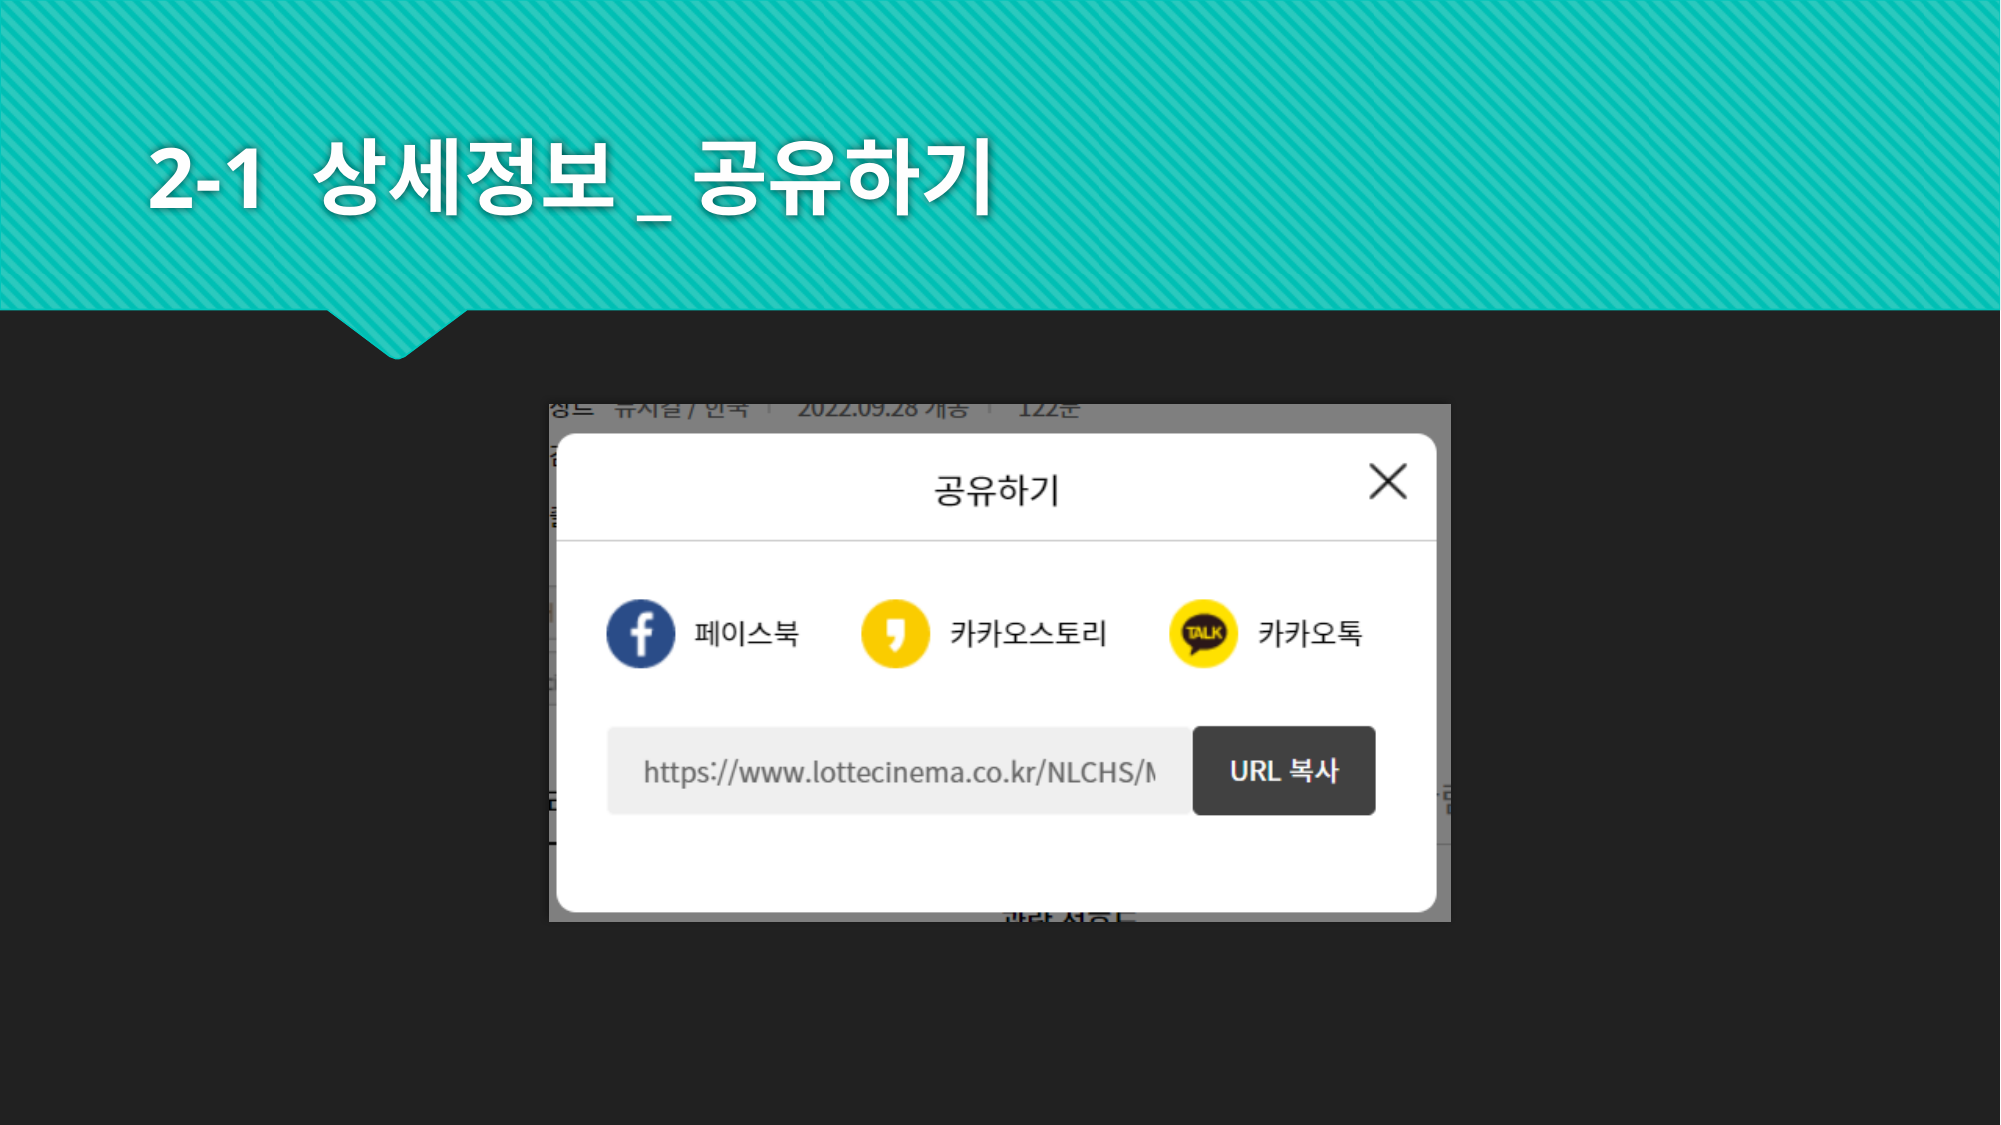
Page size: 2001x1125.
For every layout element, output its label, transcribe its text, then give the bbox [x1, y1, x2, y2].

title 2-1 상세정보_공유하기 [132, 73, 1868, 233]
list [548, 403, 1451, 922]
